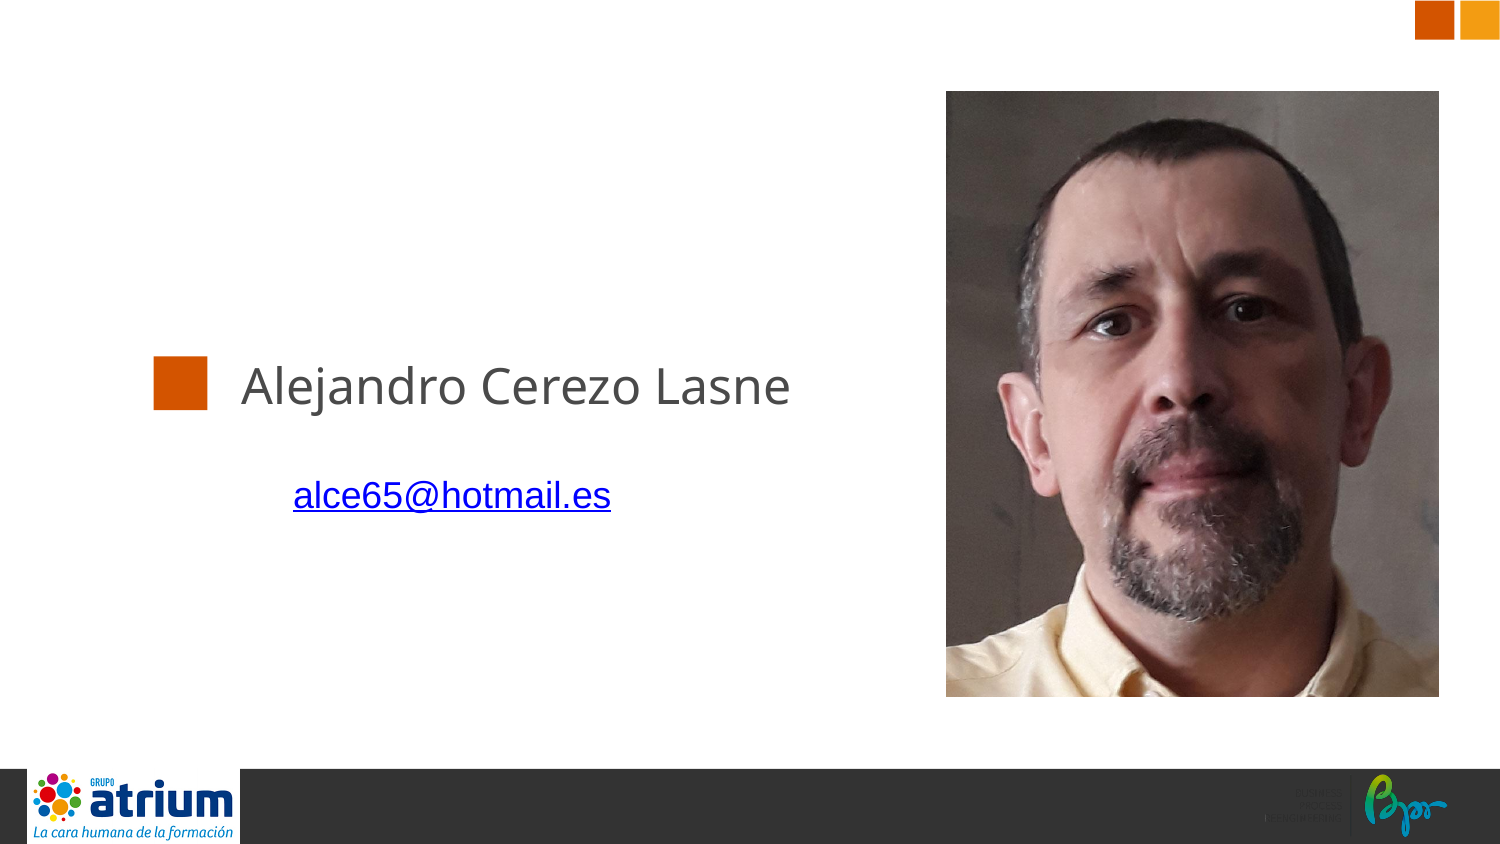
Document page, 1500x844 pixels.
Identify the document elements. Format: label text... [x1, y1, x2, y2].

title Alejandro Cerezo Lasne [233, 345, 805, 443]
text_box alce65@hotmail.es [278, 455, 671, 552]
picture [27, 768, 240, 844]
picture [946, 90, 1439, 698]
picture [1257, 769, 1455, 843]
